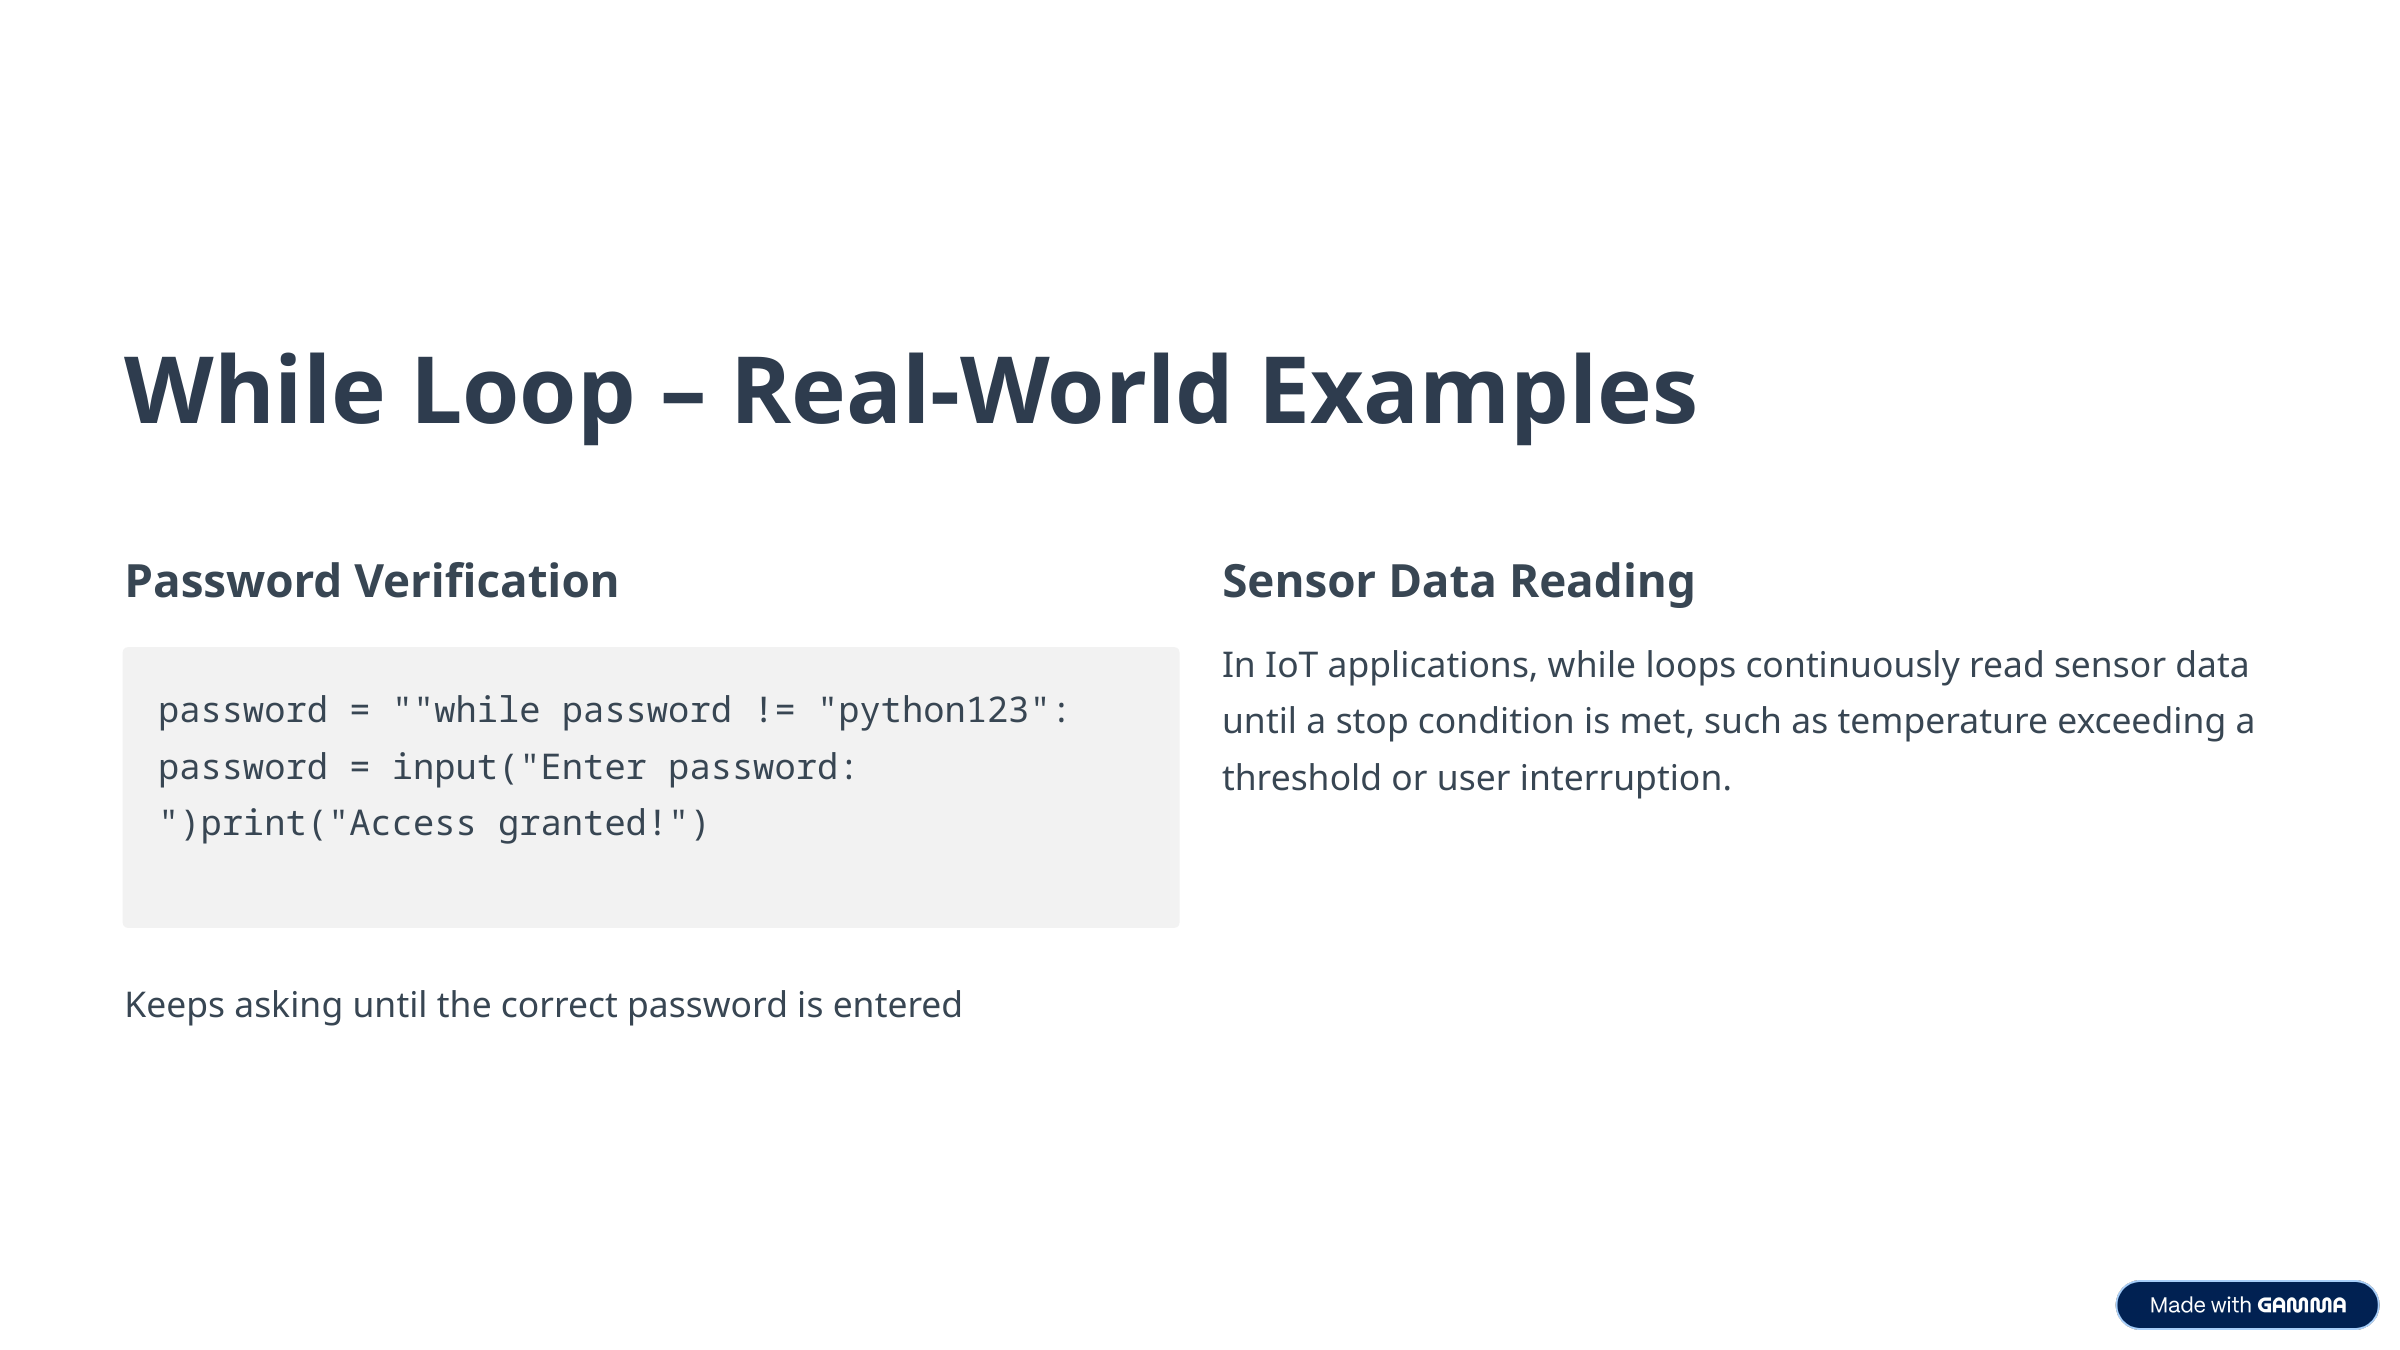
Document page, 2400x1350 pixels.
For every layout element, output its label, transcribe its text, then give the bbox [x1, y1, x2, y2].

text_box Sensor Data Reading [1222, 548, 1690, 608]
text_box Keeps asking until the correct password is entered [124, 967, 1178, 1025]
picture [2106, 1271, 2389, 1339]
text_box While Loop – Real-World Examples [124, 325, 1549, 443]
text_box Password Verification [124, 548, 592, 608]
text_box In IoT applications, while loops continuously read sensor data until a stop condition is met, such as temperature exceeding a threshold or user interruption. [1222, 628, 2276, 800]
text_box [122, 647, 1180, 928]
text_box password = ""while password != "python123": password = input("Enter password: ")print("Access granted!") [158, 673, 1144, 902]
